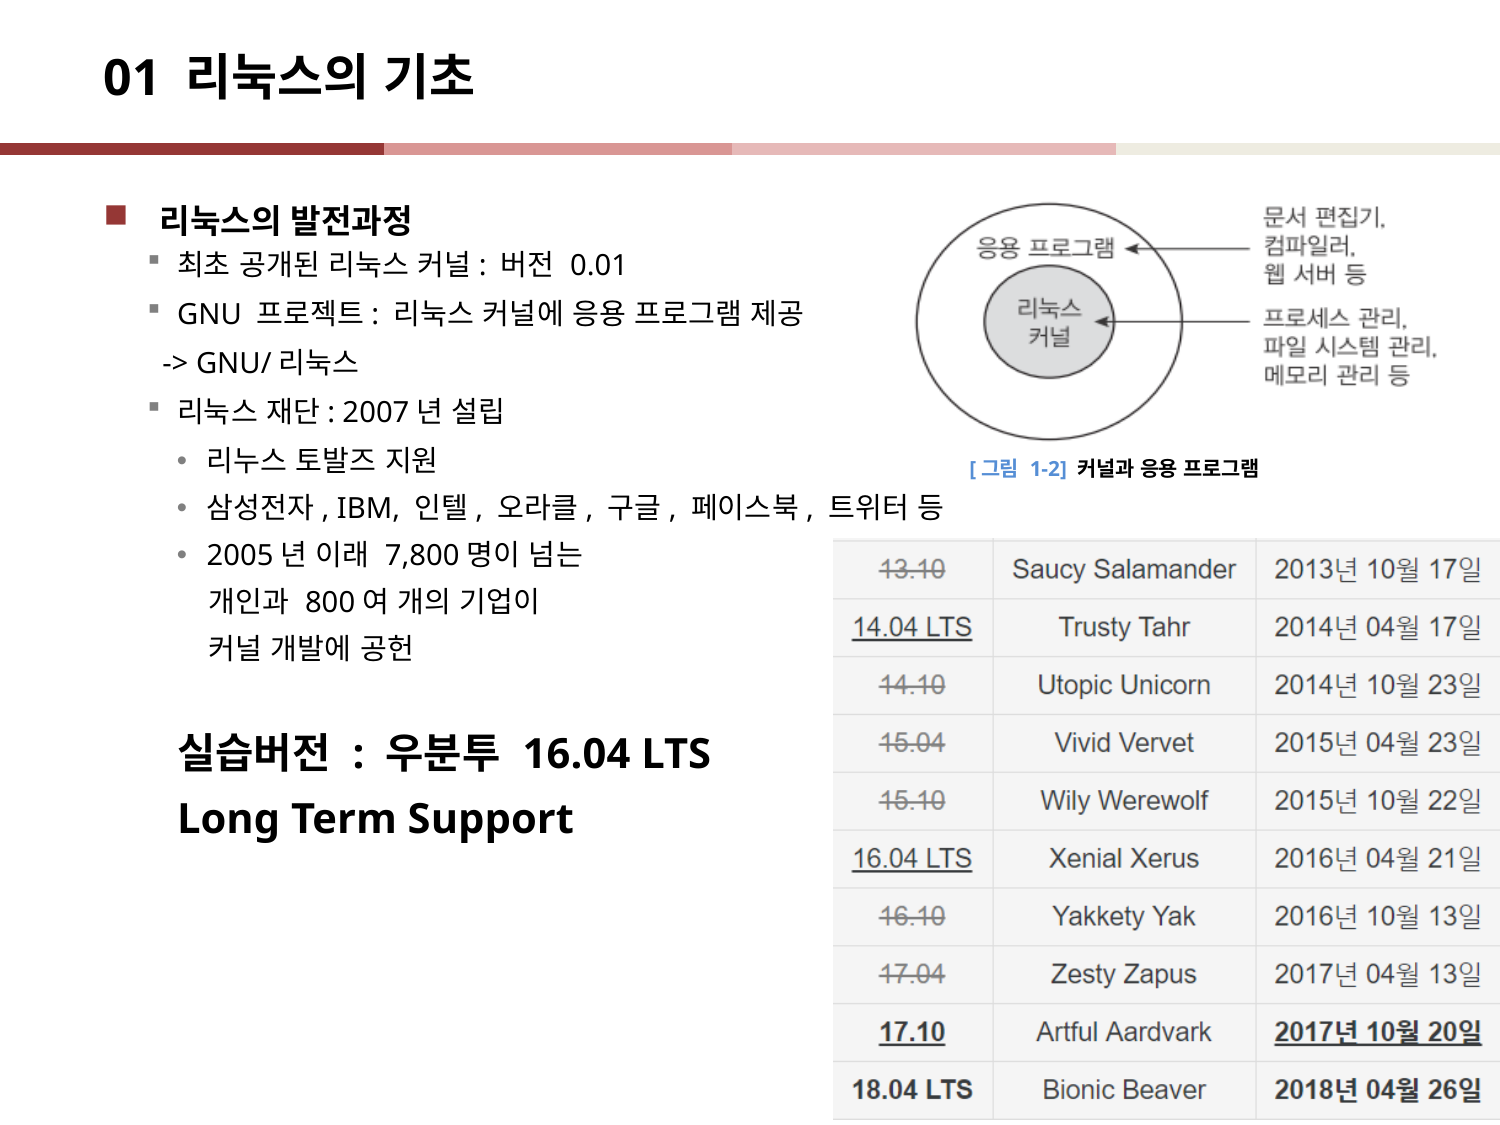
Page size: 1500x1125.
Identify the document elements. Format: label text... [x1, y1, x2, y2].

picture [832, 538, 1500, 1120]
picture [903, 189, 1452, 451]
text_box [그림 1-2] 커널과 응용 프로그램 [954, 459, 1268, 492]
list 리눅스의 발전과정 최초 공개된 리눅스 커널: 버전 0.01 GNU 프로젝트: 리눅스 커널에 응용 프로그램 제공 -> GNU/리눅스 리눅스 재단: 2007년 설립 리누스 토발즈 지원 삼성전자, IBM, 인텔, 오라클, 구글, 페이스북, 트위터 등 2005년 이래 7,800명이 넘는 개인과 800여 개의 기업이 커널 개발에 공헌 실습버전 : 우분투 16.04 LTS Long Term Support [88, 172, 1436, 1059]
title 01 리눅스의 기초 [88, 30, 1330, 121]
